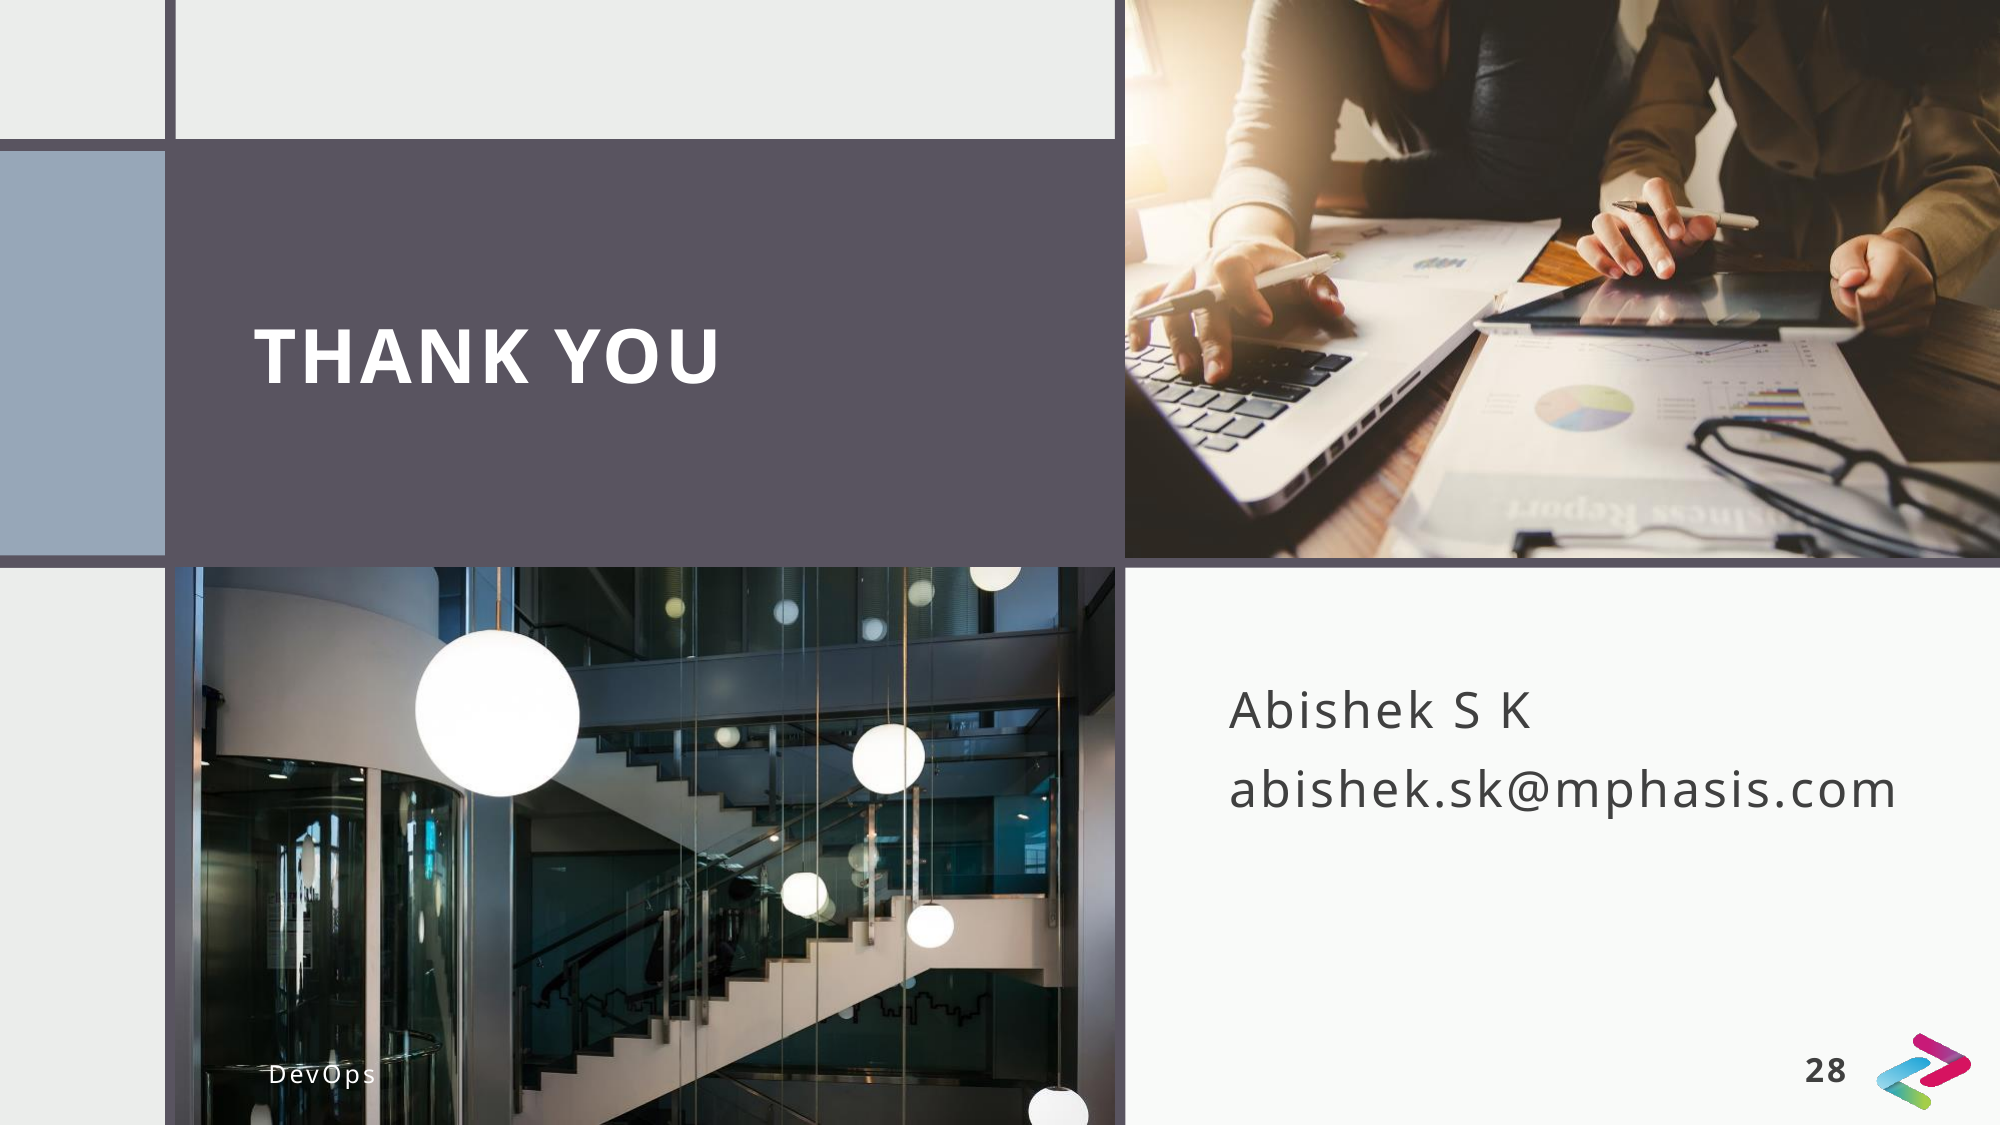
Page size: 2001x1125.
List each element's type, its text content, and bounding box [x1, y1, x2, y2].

title THANK YOU [235, 186, 1033, 518]
picture [174, 567, 1115, 1125]
picture [1876, 1033, 1971, 1111]
picture [1124, 0, 2000, 558]
slide_number 28 [1703, 1035, 1865, 1110]
list Abishek S K abishek.sk@mphasis.com [1211, 660, 1950, 1035]
